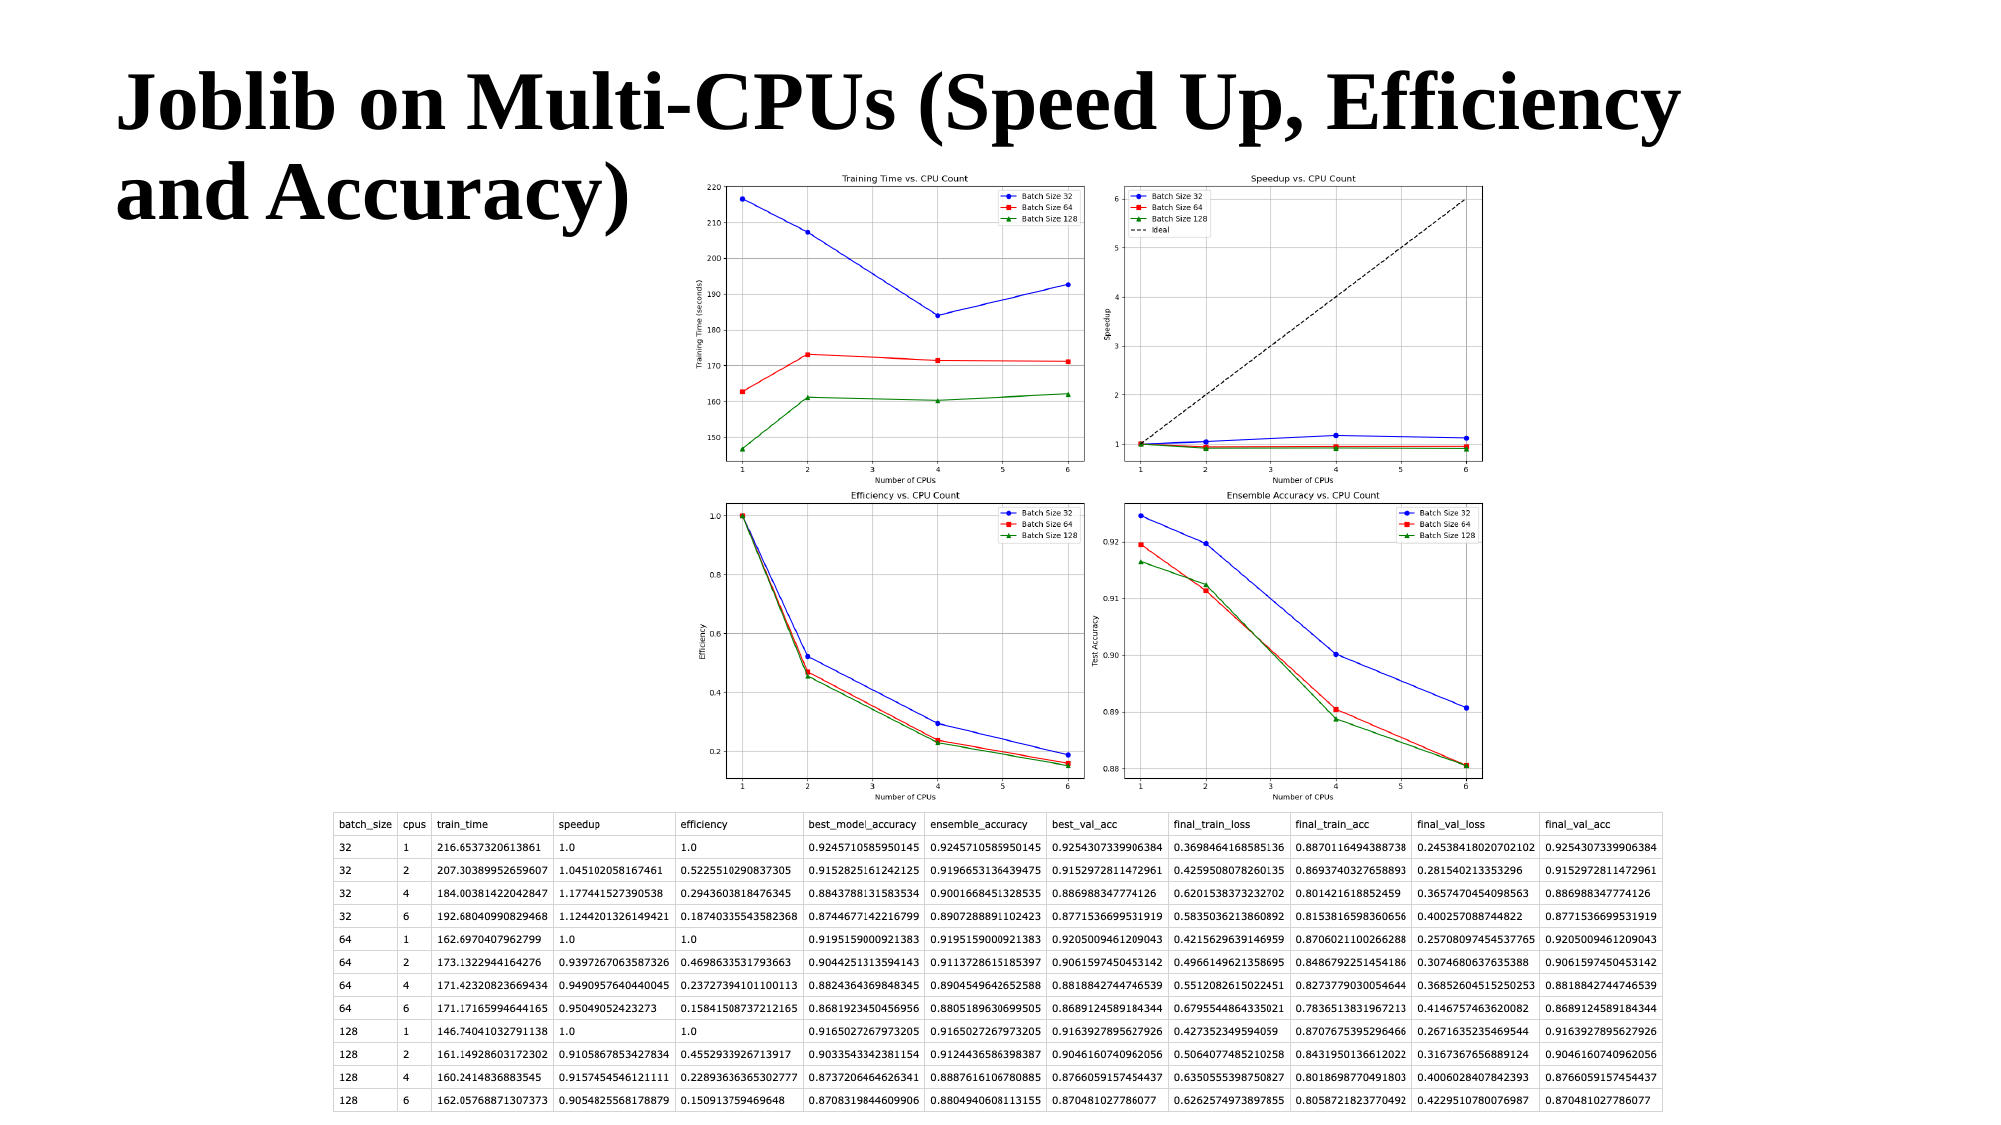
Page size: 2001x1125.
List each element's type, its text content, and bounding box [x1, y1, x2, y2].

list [687, 167, 1491, 808]
picture [328, 808, 1672, 1117]
title Joblib on Multi-CPUs (Speed Up, Efficiency and Accuracy) [100, 38, 1851, 257]
